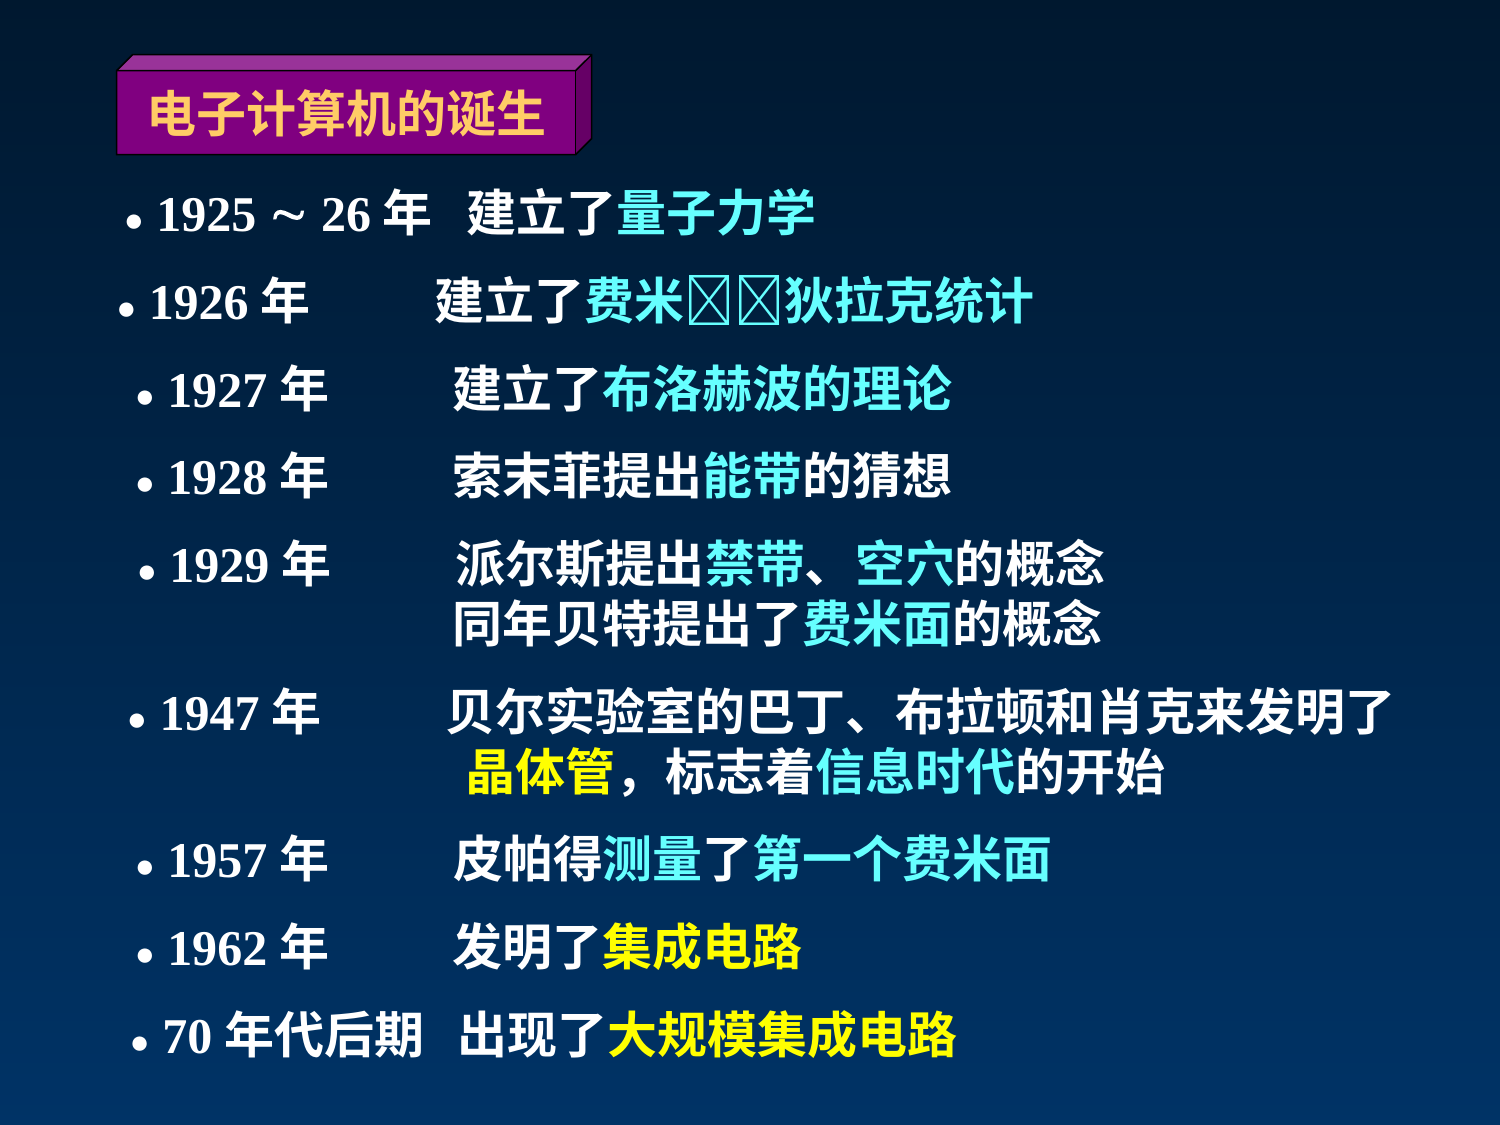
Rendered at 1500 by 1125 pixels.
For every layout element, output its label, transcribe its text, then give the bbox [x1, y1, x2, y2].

text_box ● 1929年 派尔斯提出禁带、空穴的概念 同年贝特提出了费米面的概念 [122, 525, 1120, 660]
text_box ● 1927年 建立了布洛赫波的理论 [119, 349, 968, 425]
text_box 电子计算机的诞生 [116, 54, 592, 155]
text_box ● 70年代后期 出现了大规模集成电路 [114, 996, 973, 1072]
text_box ● 1947年 贝尔实验室的巴丁、布拉顿和肖克来发明了晶体管，标志着信息时代的开始 [112, 672, 1443, 808]
text_box ● 1926年 建立了费米狄拉克统计 [101, 261, 1050, 337]
text_box ● 1957年 皮帕得测量了第一个费米面 [120, 820, 1068, 896]
text_box ● 1962年 发明了集成电路 [119, 908, 818, 983]
text_box ● 1928年 索末菲提出能带的猜想 [119, 437, 968, 513]
text_box ● 1925  26年 建立了量子力学 [108, 174, 832, 249]
text_box [117, 55, 591, 70]
